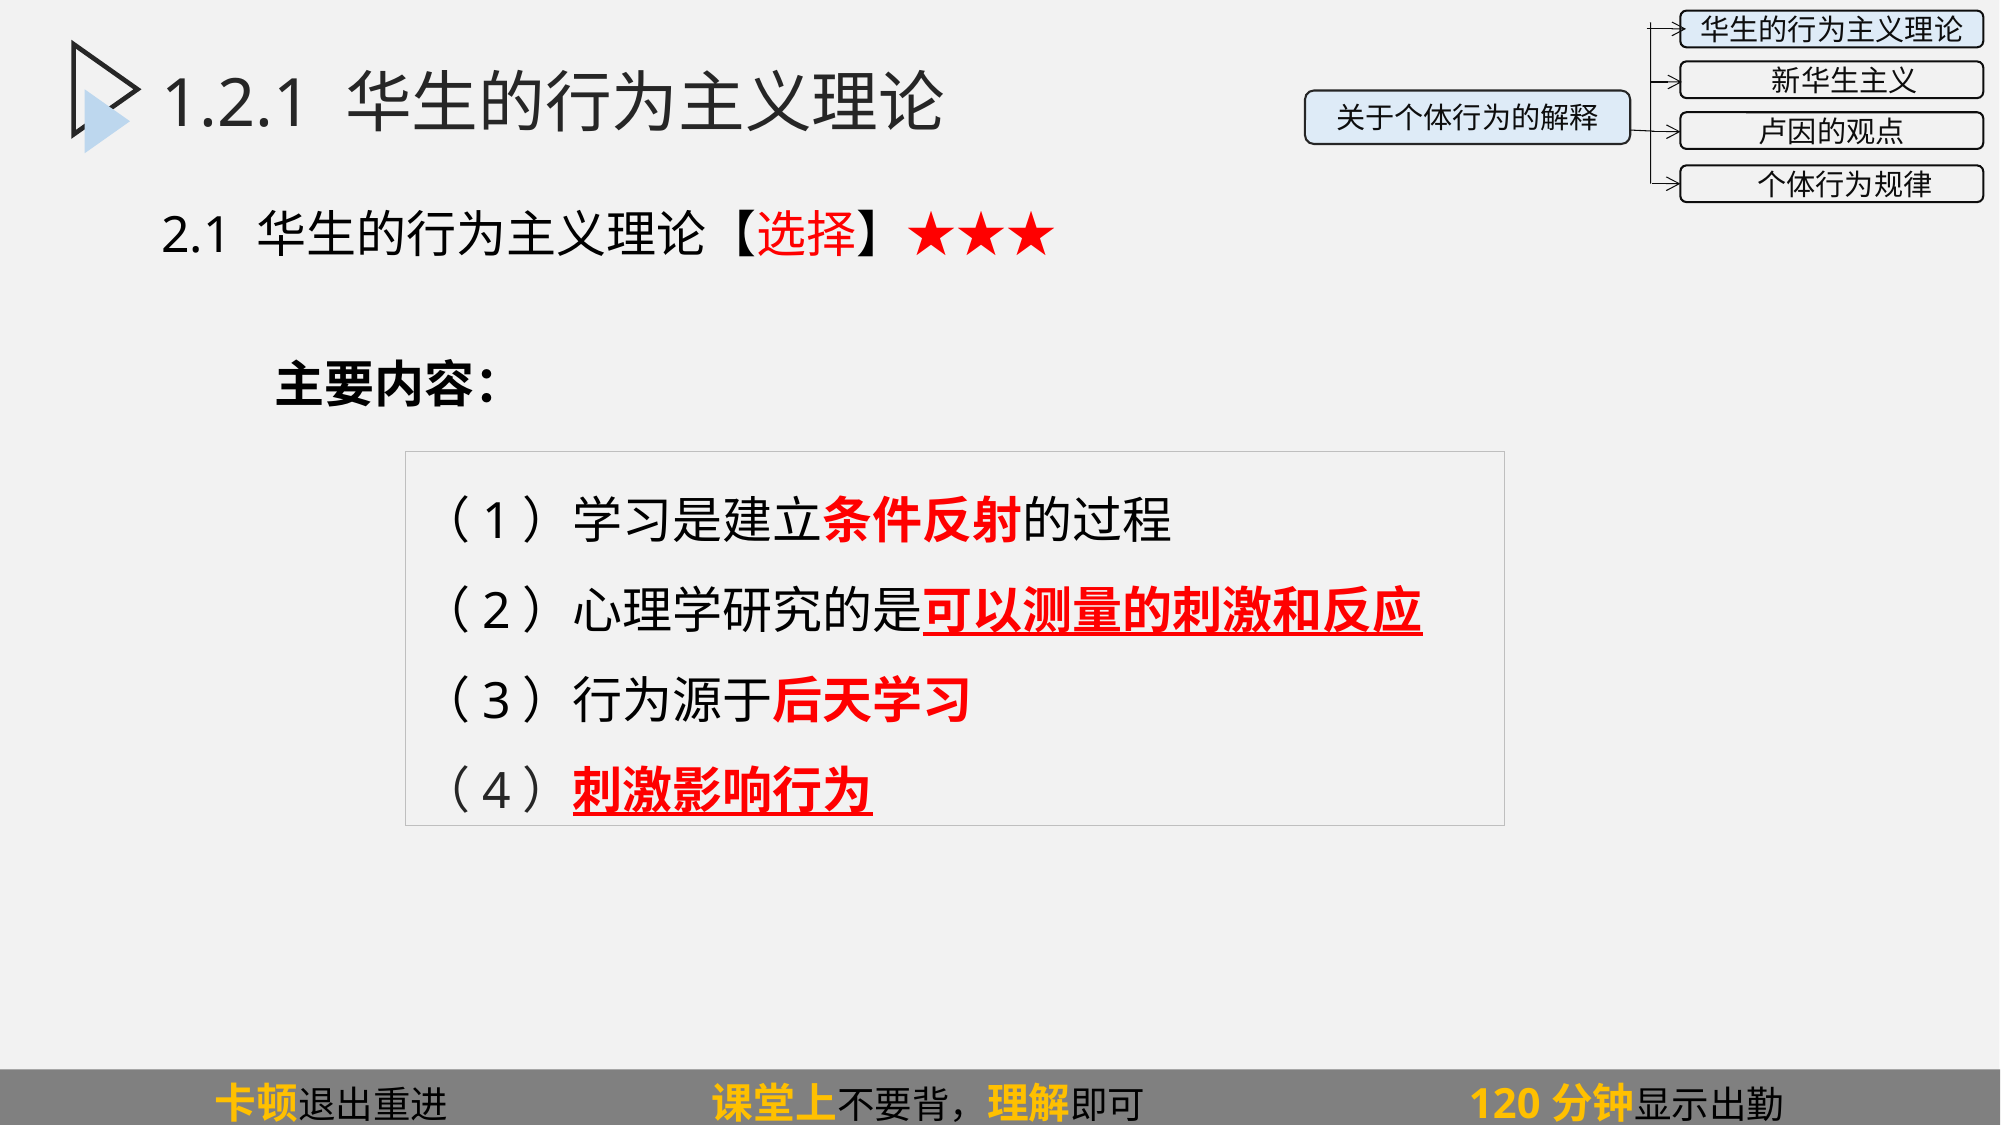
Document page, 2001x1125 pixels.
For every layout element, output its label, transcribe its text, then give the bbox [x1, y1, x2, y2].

list 2.1 华生的行为主义理论【选择】★★★ [146, 203, 1872, 1079]
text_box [1304, 10, 1984, 203]
title 1.2.1 华生的行为主义理论 [146, 62, 1304, 203]
text_box 主要内容： [259, 344, 540, 420]
text_box （1）学习是建立条件反射的过程 （2）心理学研究的是可以测量的刺激和反应 （3）行为源于后天学习 （4）刺激影响行为 [405, 451, 1505, 826]
